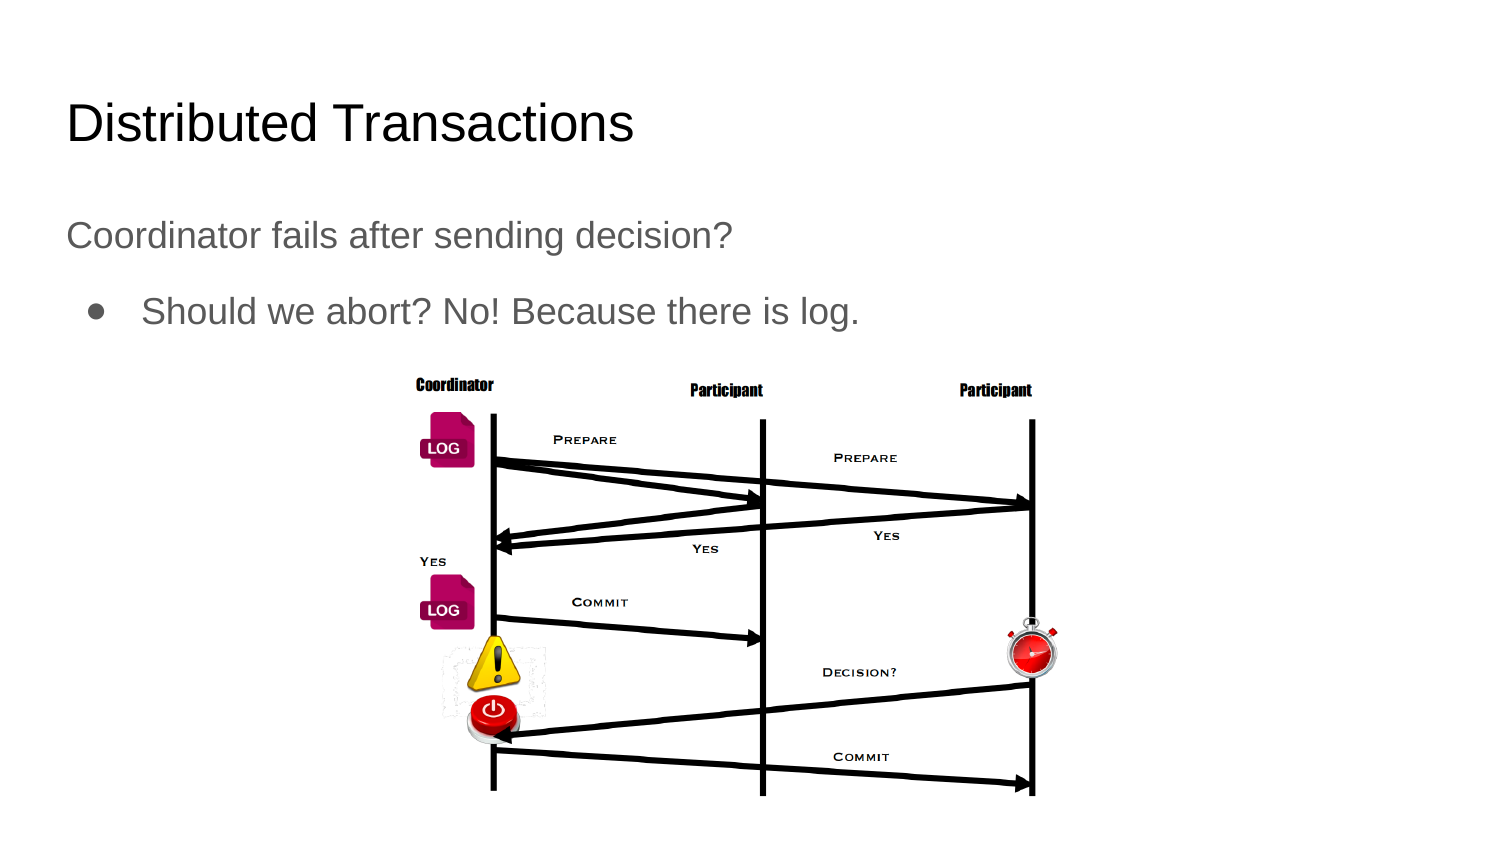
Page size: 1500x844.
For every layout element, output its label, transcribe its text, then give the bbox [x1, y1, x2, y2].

list Coordinator fails after sending decision? Should we abort? No! Because there is log. [51, 189, 1449, 750]
title Distributed Transactions [51, 72, 1449, 167]
picture [372, 356, 1109, 819]
